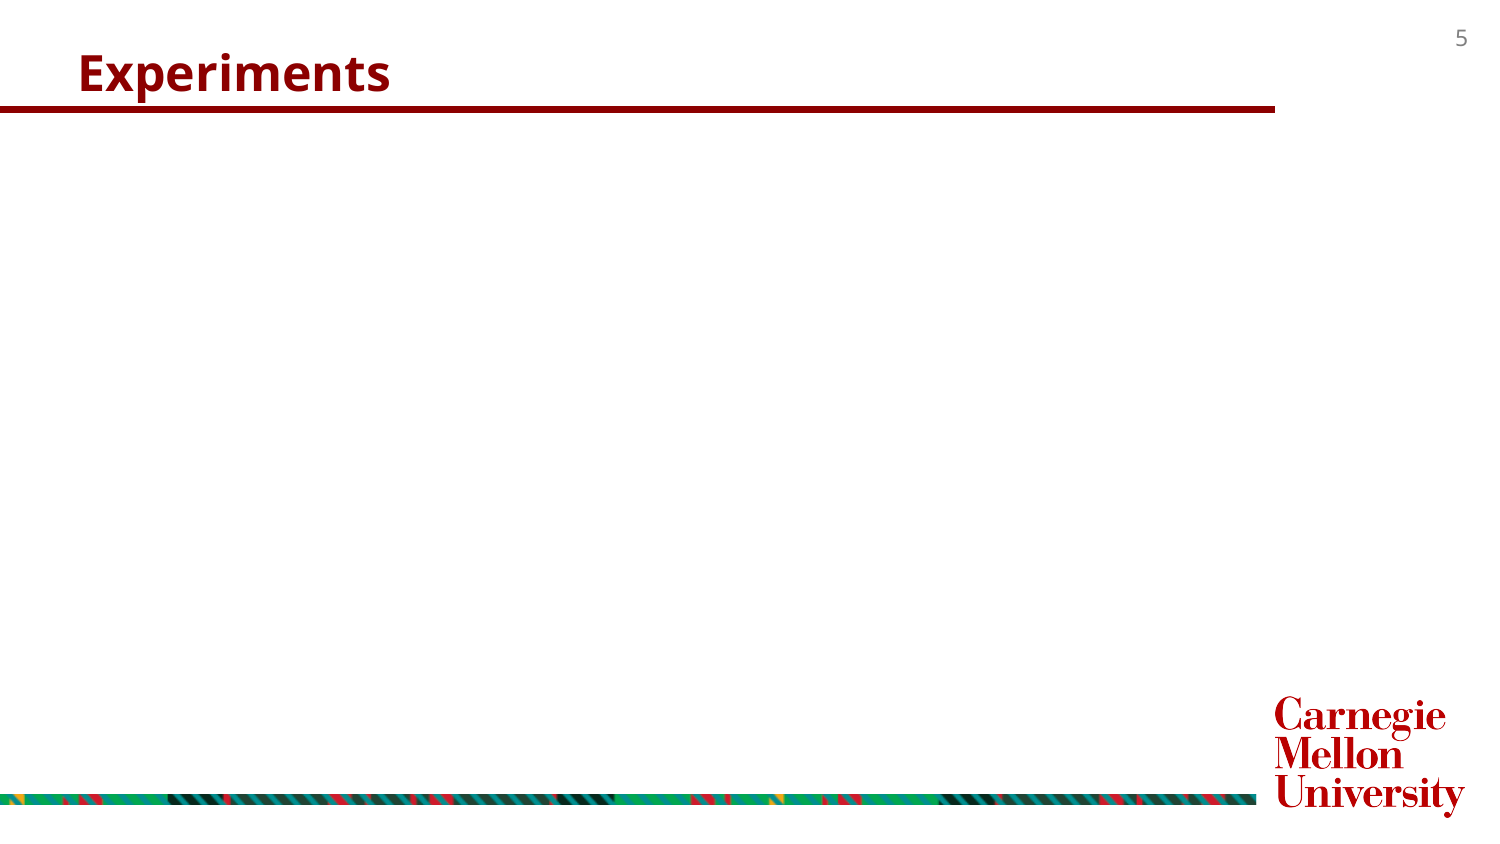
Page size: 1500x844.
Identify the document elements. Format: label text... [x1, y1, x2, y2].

picture [1275, 696, 1465, 818]
text_box Experiments [62, 34, 700, 106]
picture [0, 794, 1257, 805]
